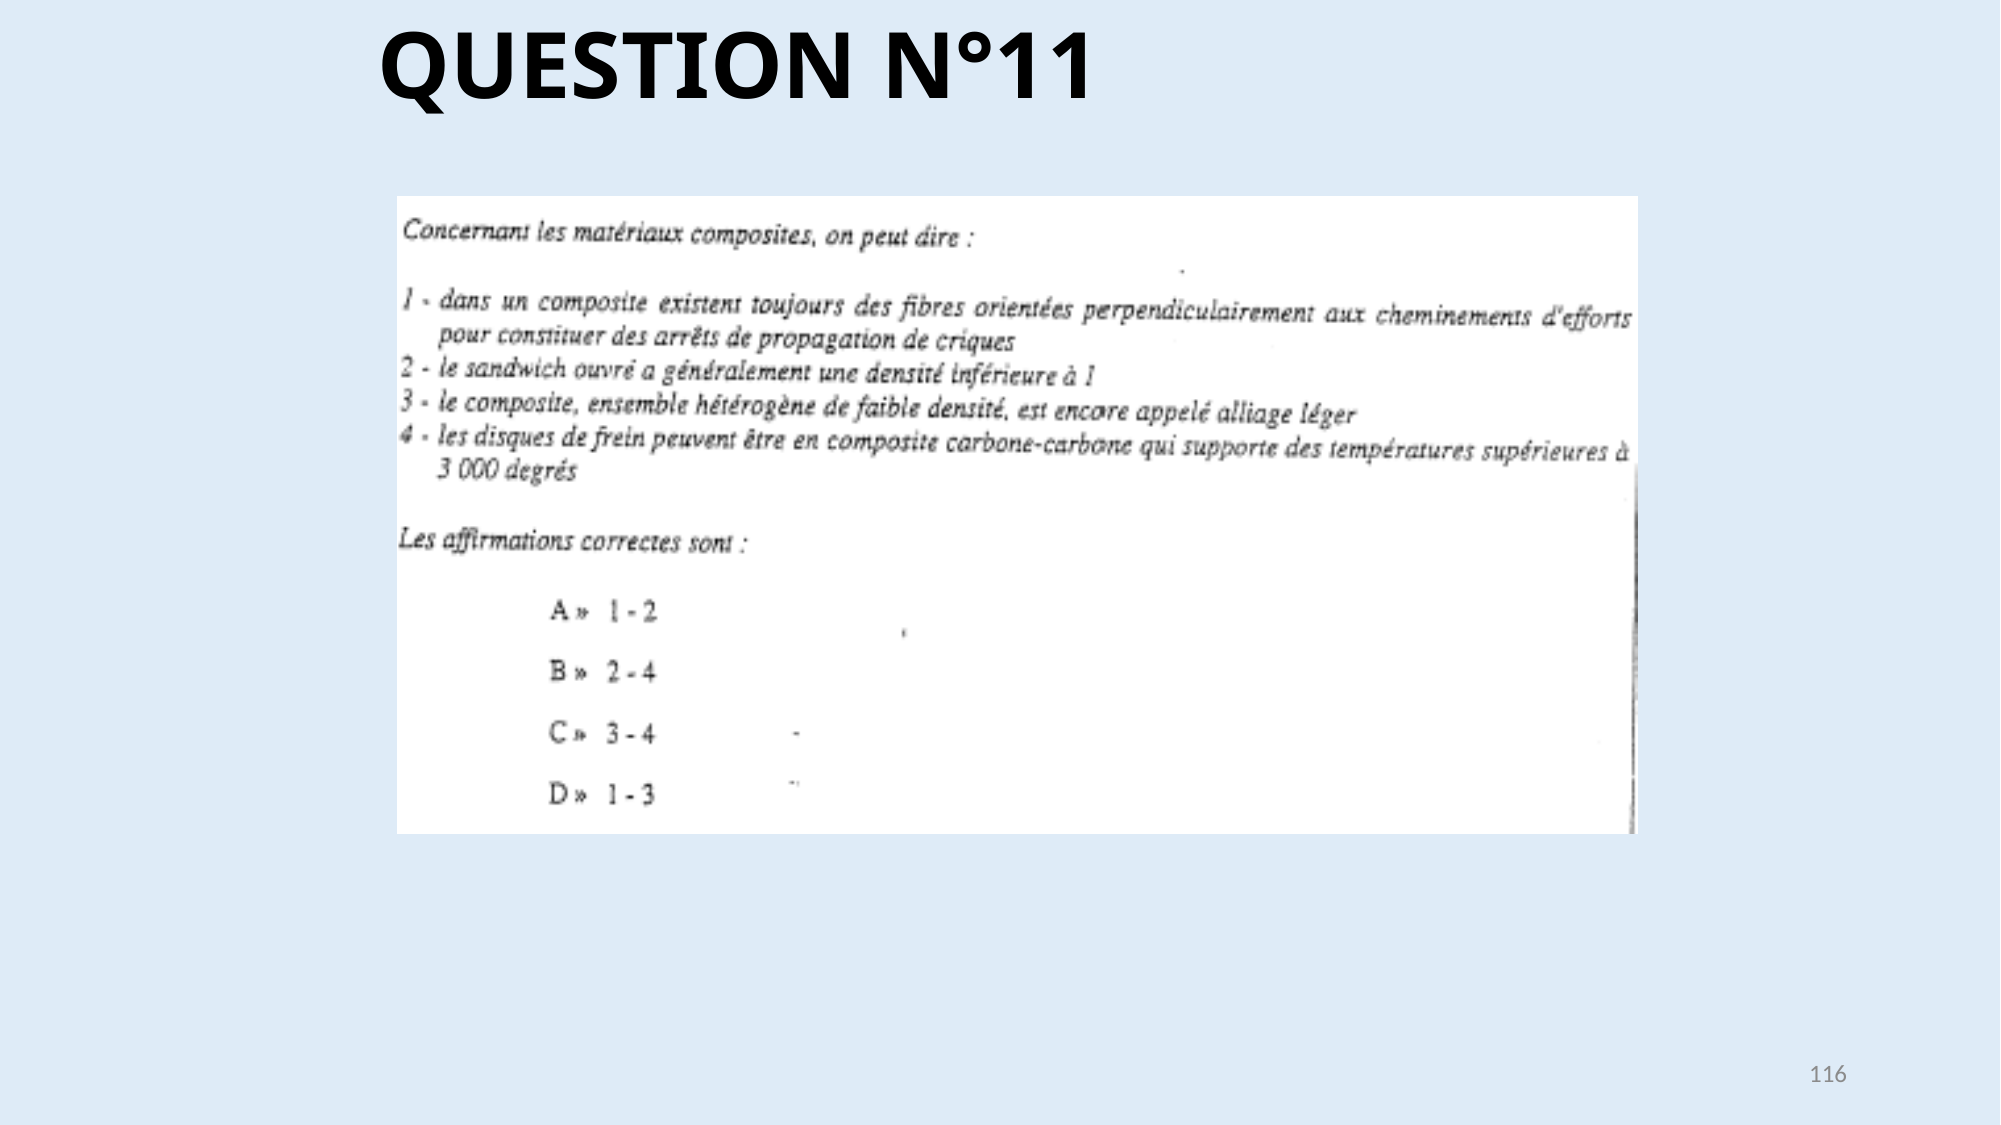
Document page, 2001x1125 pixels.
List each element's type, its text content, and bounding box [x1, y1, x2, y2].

title QUESTION N°11 [362, 0, 1638, 138]
slide_number 116 [1412, 1042, 1863, 1103]
picture [397, 196, 1638, 835]
